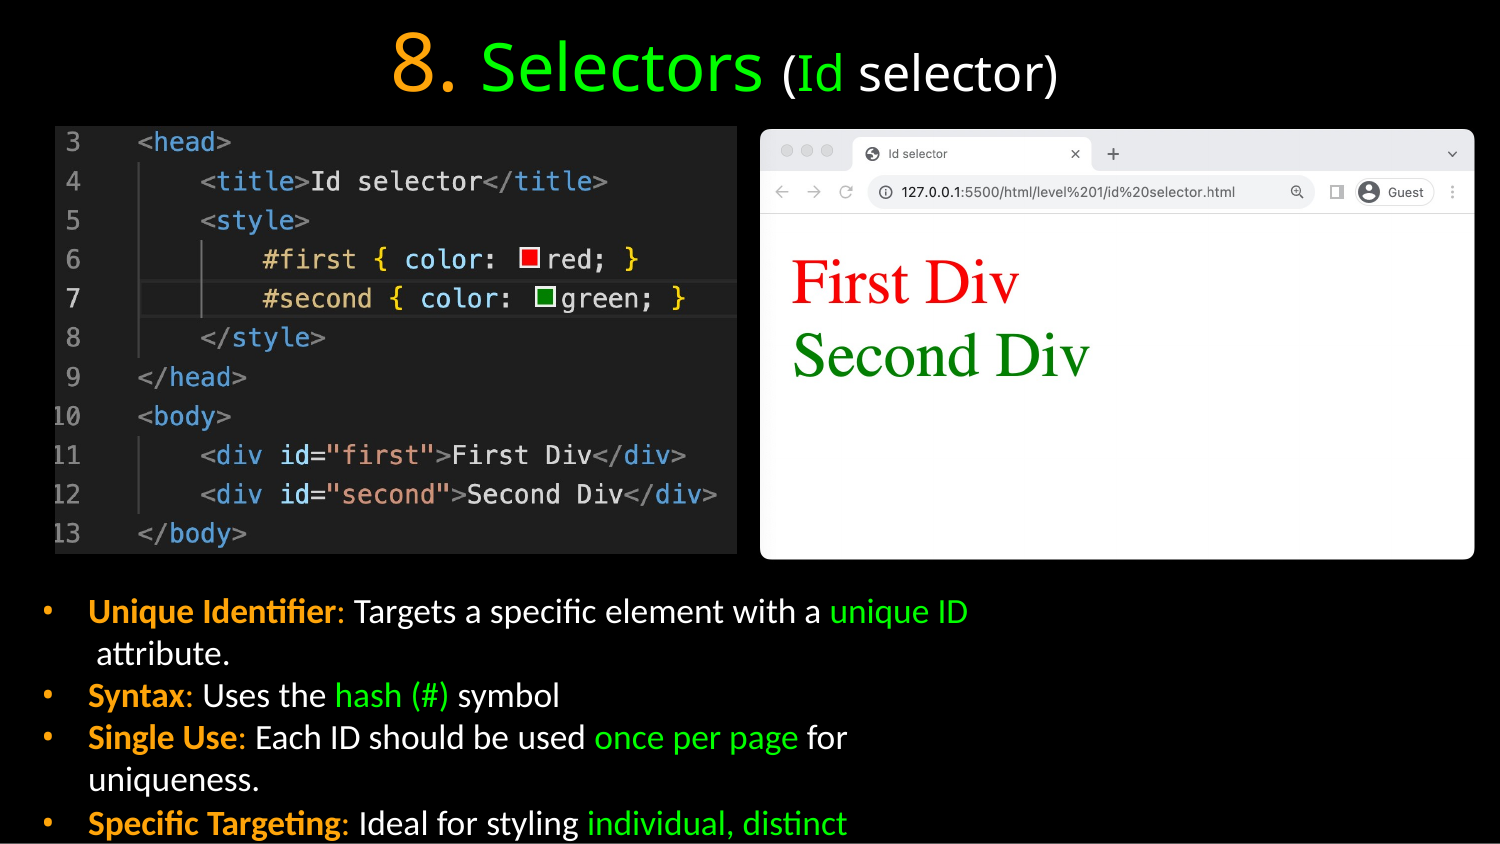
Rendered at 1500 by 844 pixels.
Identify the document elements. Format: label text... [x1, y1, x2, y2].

title 8. Selectors (Id selector) [388, 23, 1112, 130]
picture [749, 119, 1483, 571]
picture [55, 126, 737, 554]
text_box Unique Identifier: Targets a specific element with a unique ID attribute. Syntax: Uses the hash (#) symbol Single Use: Each ID should be used once per page for uniqueness. Specific Targeting: Ideal for styling individual, distinct elements. [39, 585, 1033, 844]
